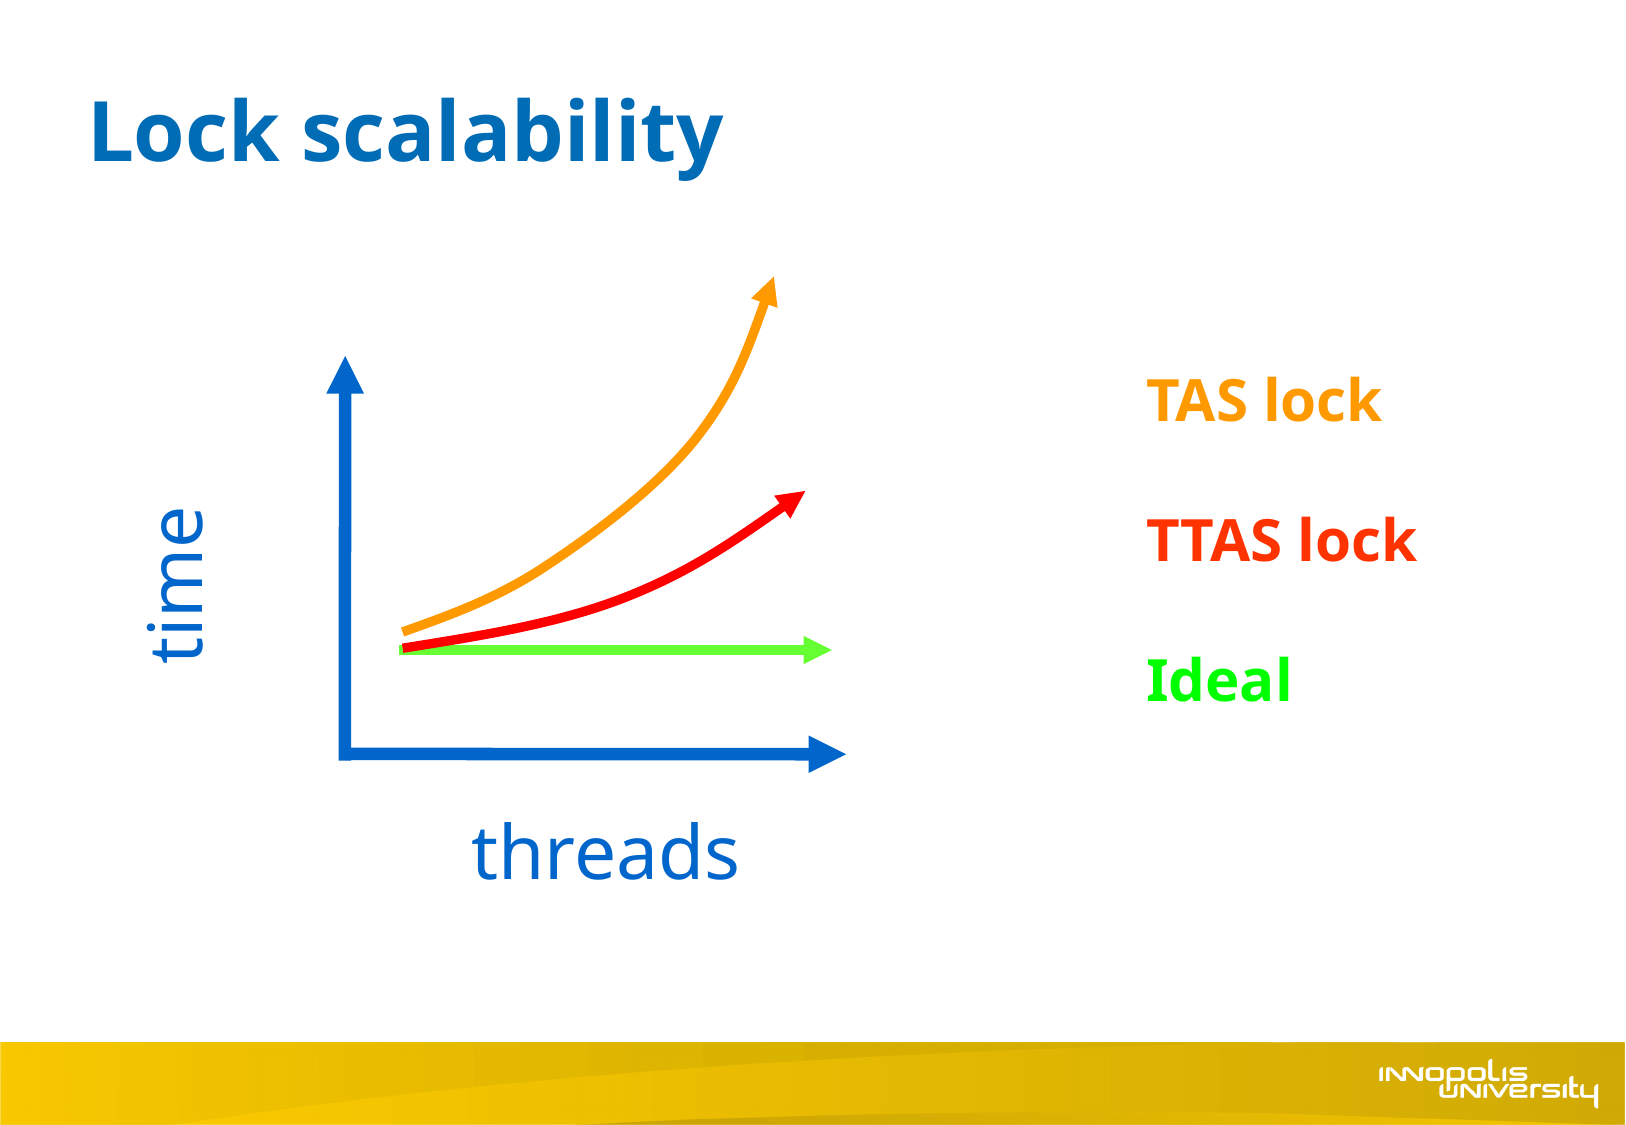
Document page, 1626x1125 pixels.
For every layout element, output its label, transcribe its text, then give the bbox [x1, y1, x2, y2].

picture [0, 1042, 1625, 1125]
text_box [71, 276, 1528, 1019]
subtitle Lock scalability [71, 81, 1574, 254]
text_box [119, 276, 1500, 954]
